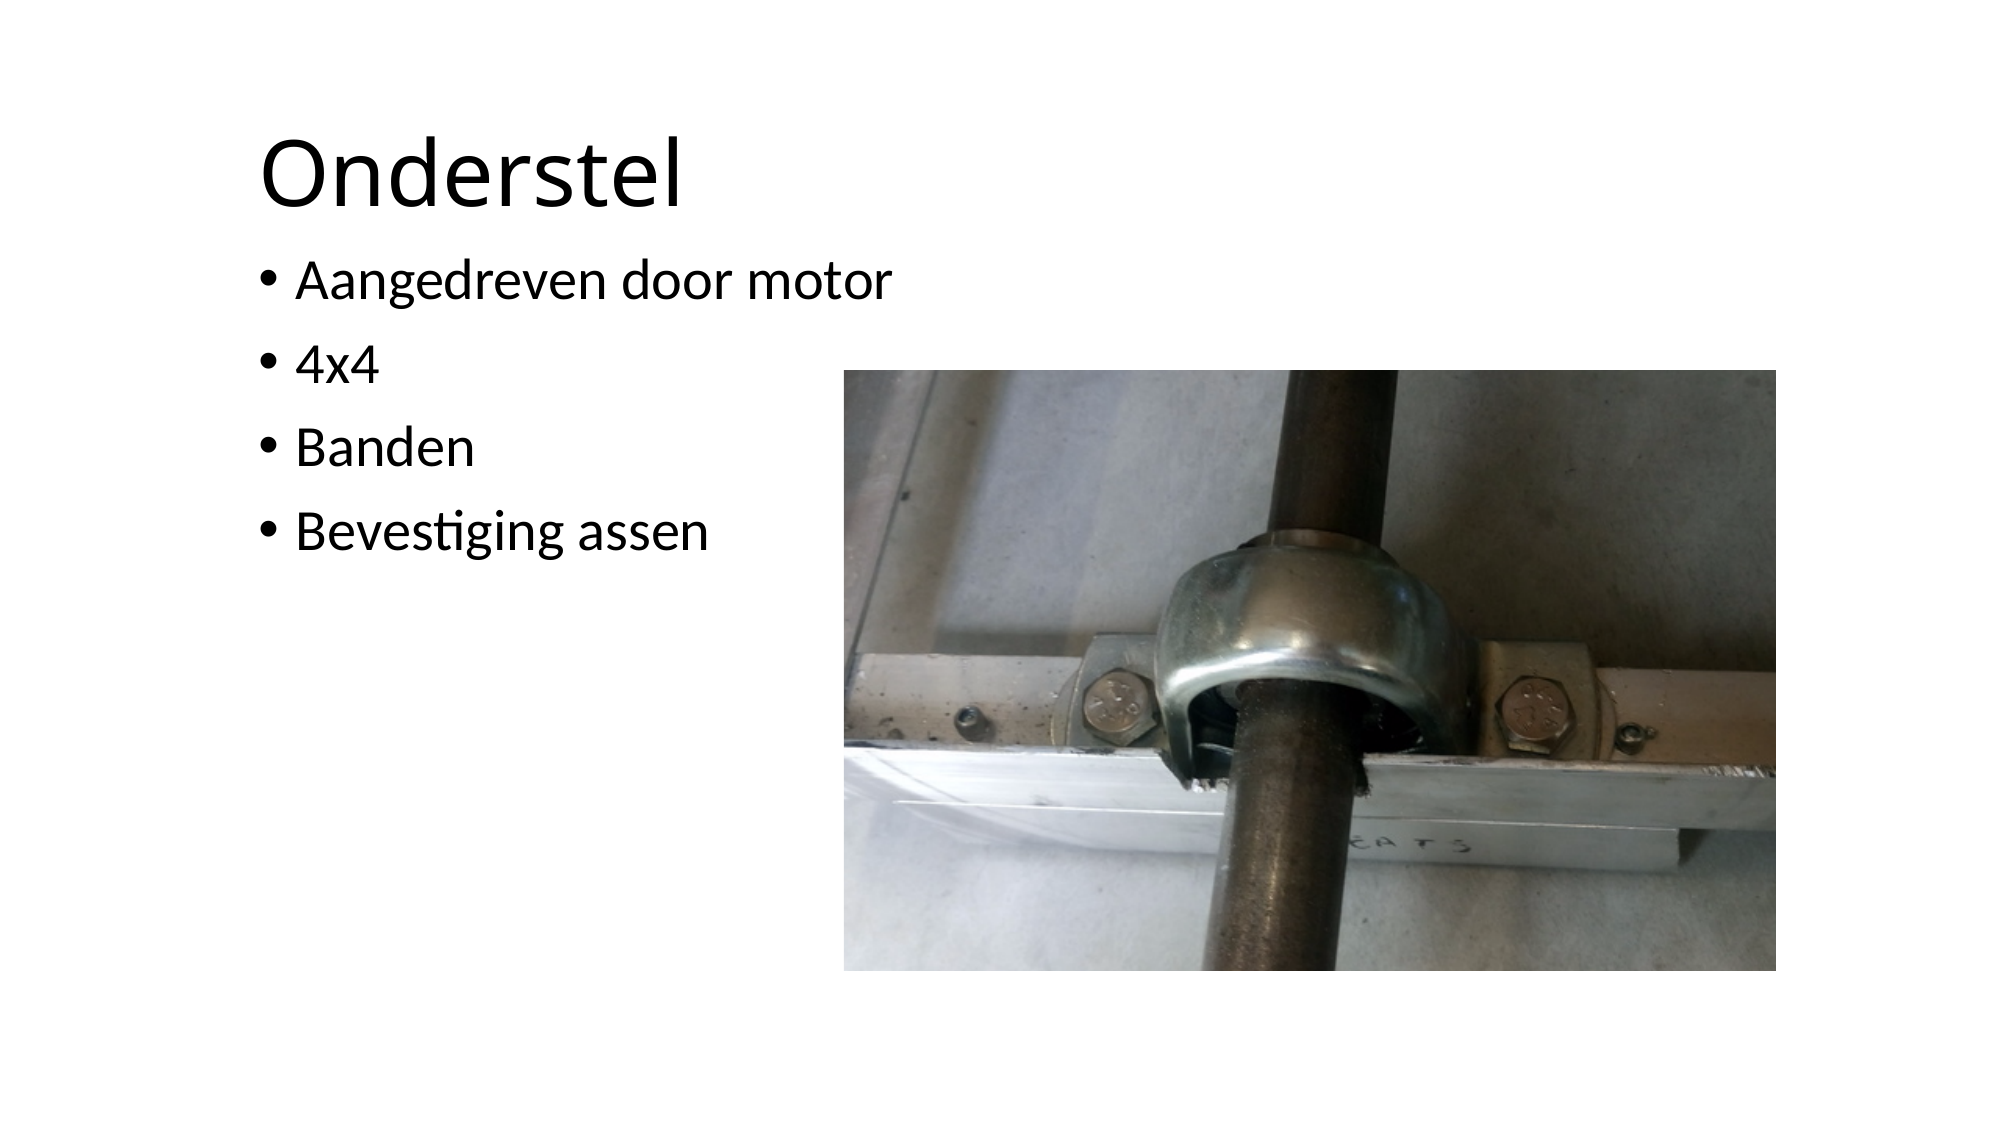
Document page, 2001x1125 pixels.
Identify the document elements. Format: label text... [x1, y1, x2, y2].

text_box Onderstel [243, 112, 1047, 241]
picture [843, 370, 1777, 971]
text_box Aangedreven door motor 4x4 Banden Bevestiging assen [243, 241, 1835, 995]
